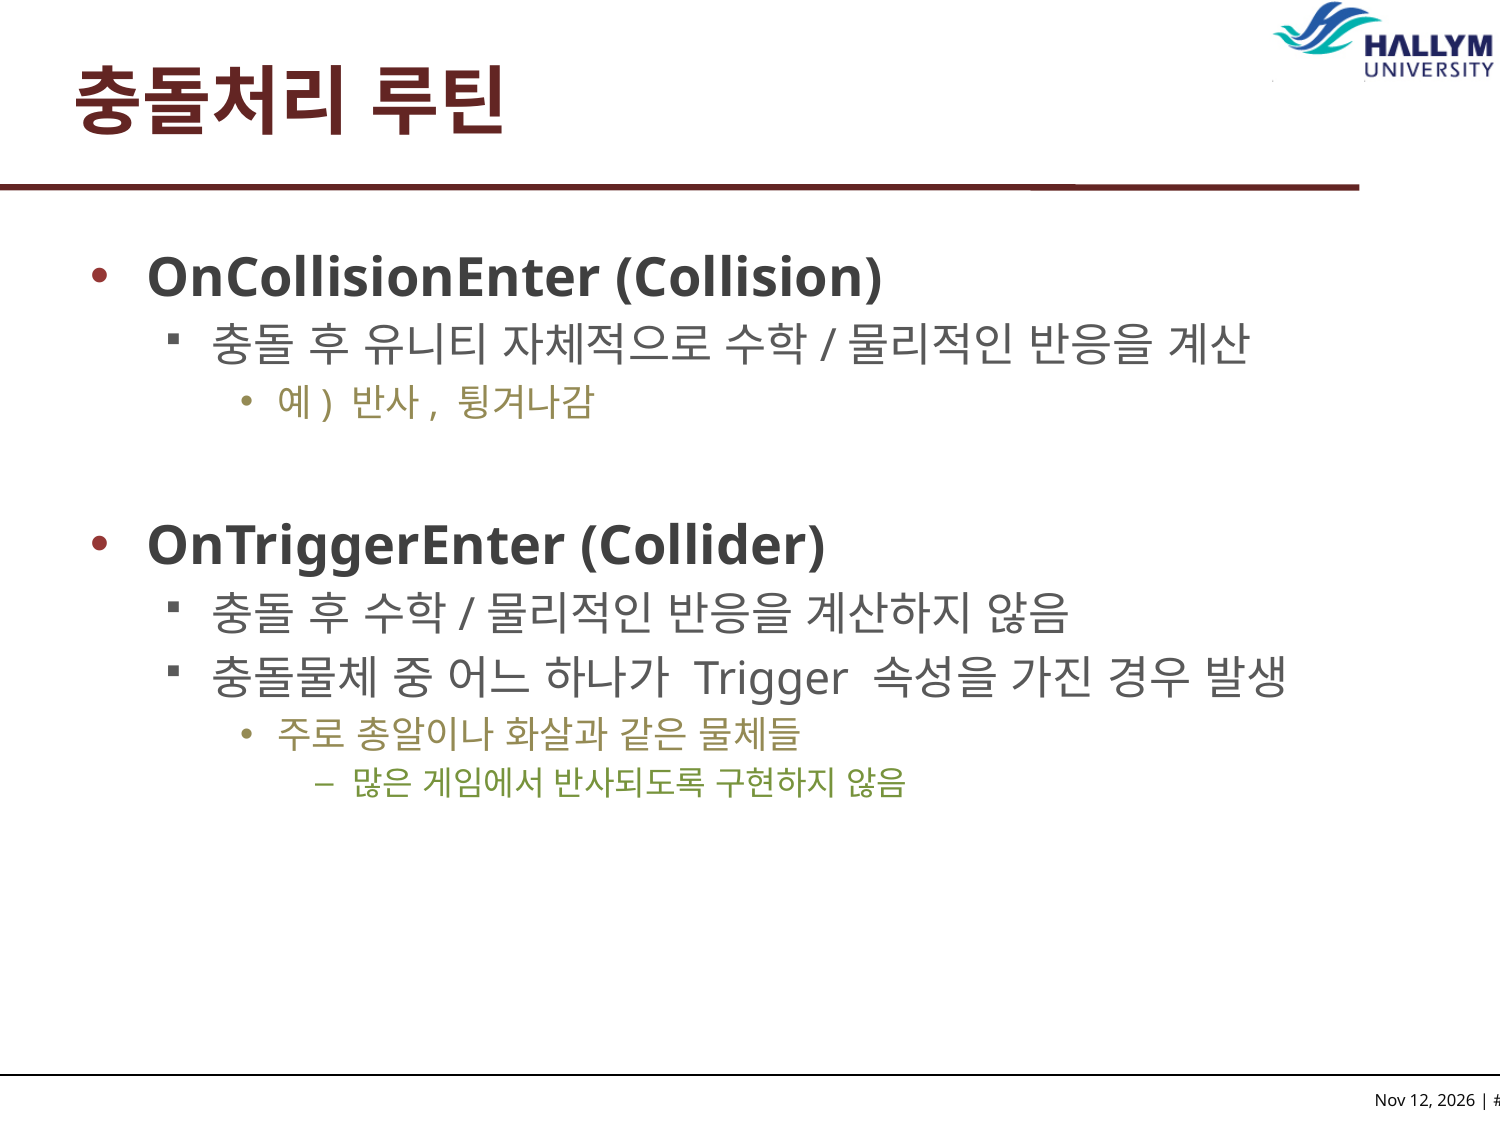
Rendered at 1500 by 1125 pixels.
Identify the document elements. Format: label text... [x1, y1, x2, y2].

title 충돌처리 루틴 [44, 33, 1395, 164]
picture [1269, 0, 1500, 82]
list OnCollisionEnter (Collision) 충돌 후 유니티 자체적으로 수학/물리적인 반응을 계산 예) 반사, 튕겨나감 OnTriggerEnter (Collider) 충돌 후 수학/물리적인 반응을 계산하지 않음 충돌물체 중 어느 하나가 Trigger 속성을 가진 경우 발생 주로 총알이나 화살과 같은 물체들 많은 게임에서 반사되도록 구현하지 않음 [75, 234, 1425, 1032]
